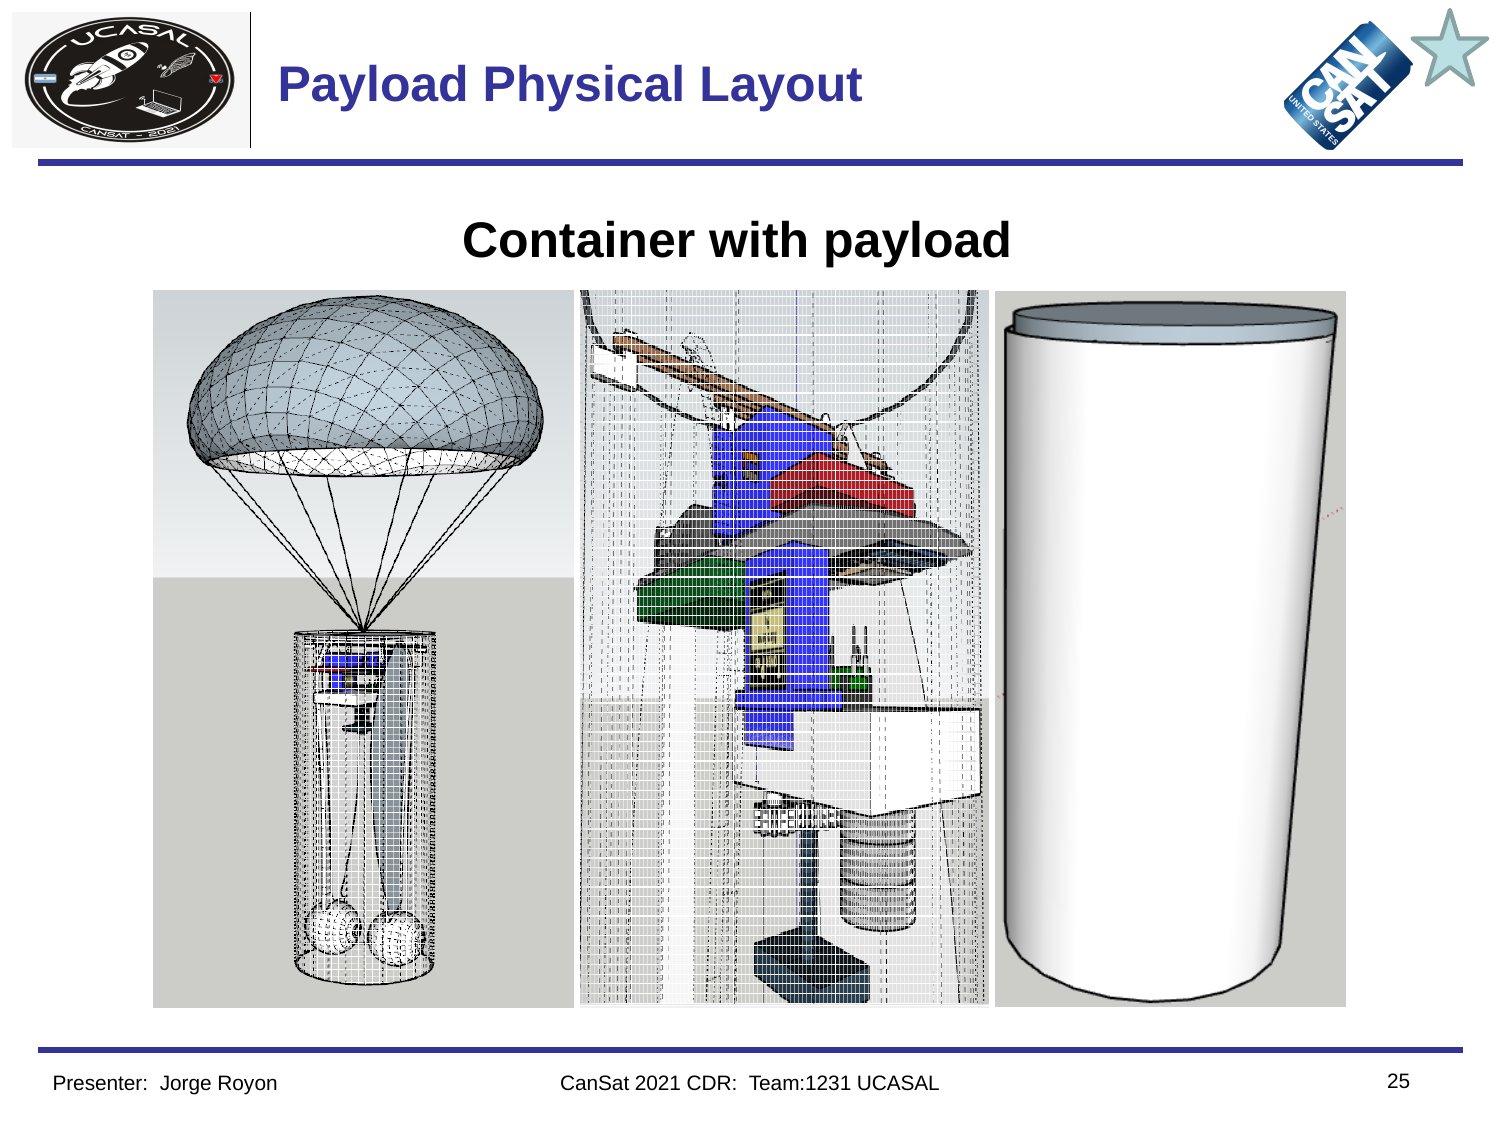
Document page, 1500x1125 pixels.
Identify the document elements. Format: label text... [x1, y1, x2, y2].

picture [12, 12, 250, 148]
picture [579, 289, 990, 1008]
picture [1284, 21, 1413, 150]
text_box [1412, 9, 1488, 85]
text_box Container with payload [142, 192, 1347, 283]
text_box Presenter: Jorge Royon [37, 1062, 413, 1103]
footer CanSat 2021 CDR: Team:1231 UCASAL [450, 1062, 1050, 1103]
picture [153, 289, 574, 1008]
picture [995, 290, 1347, 1007]
title Payload Physical Layout [262, 12, 1238, 150]
slide_number ‹#› [1312, 1059, 1425, 1100]
